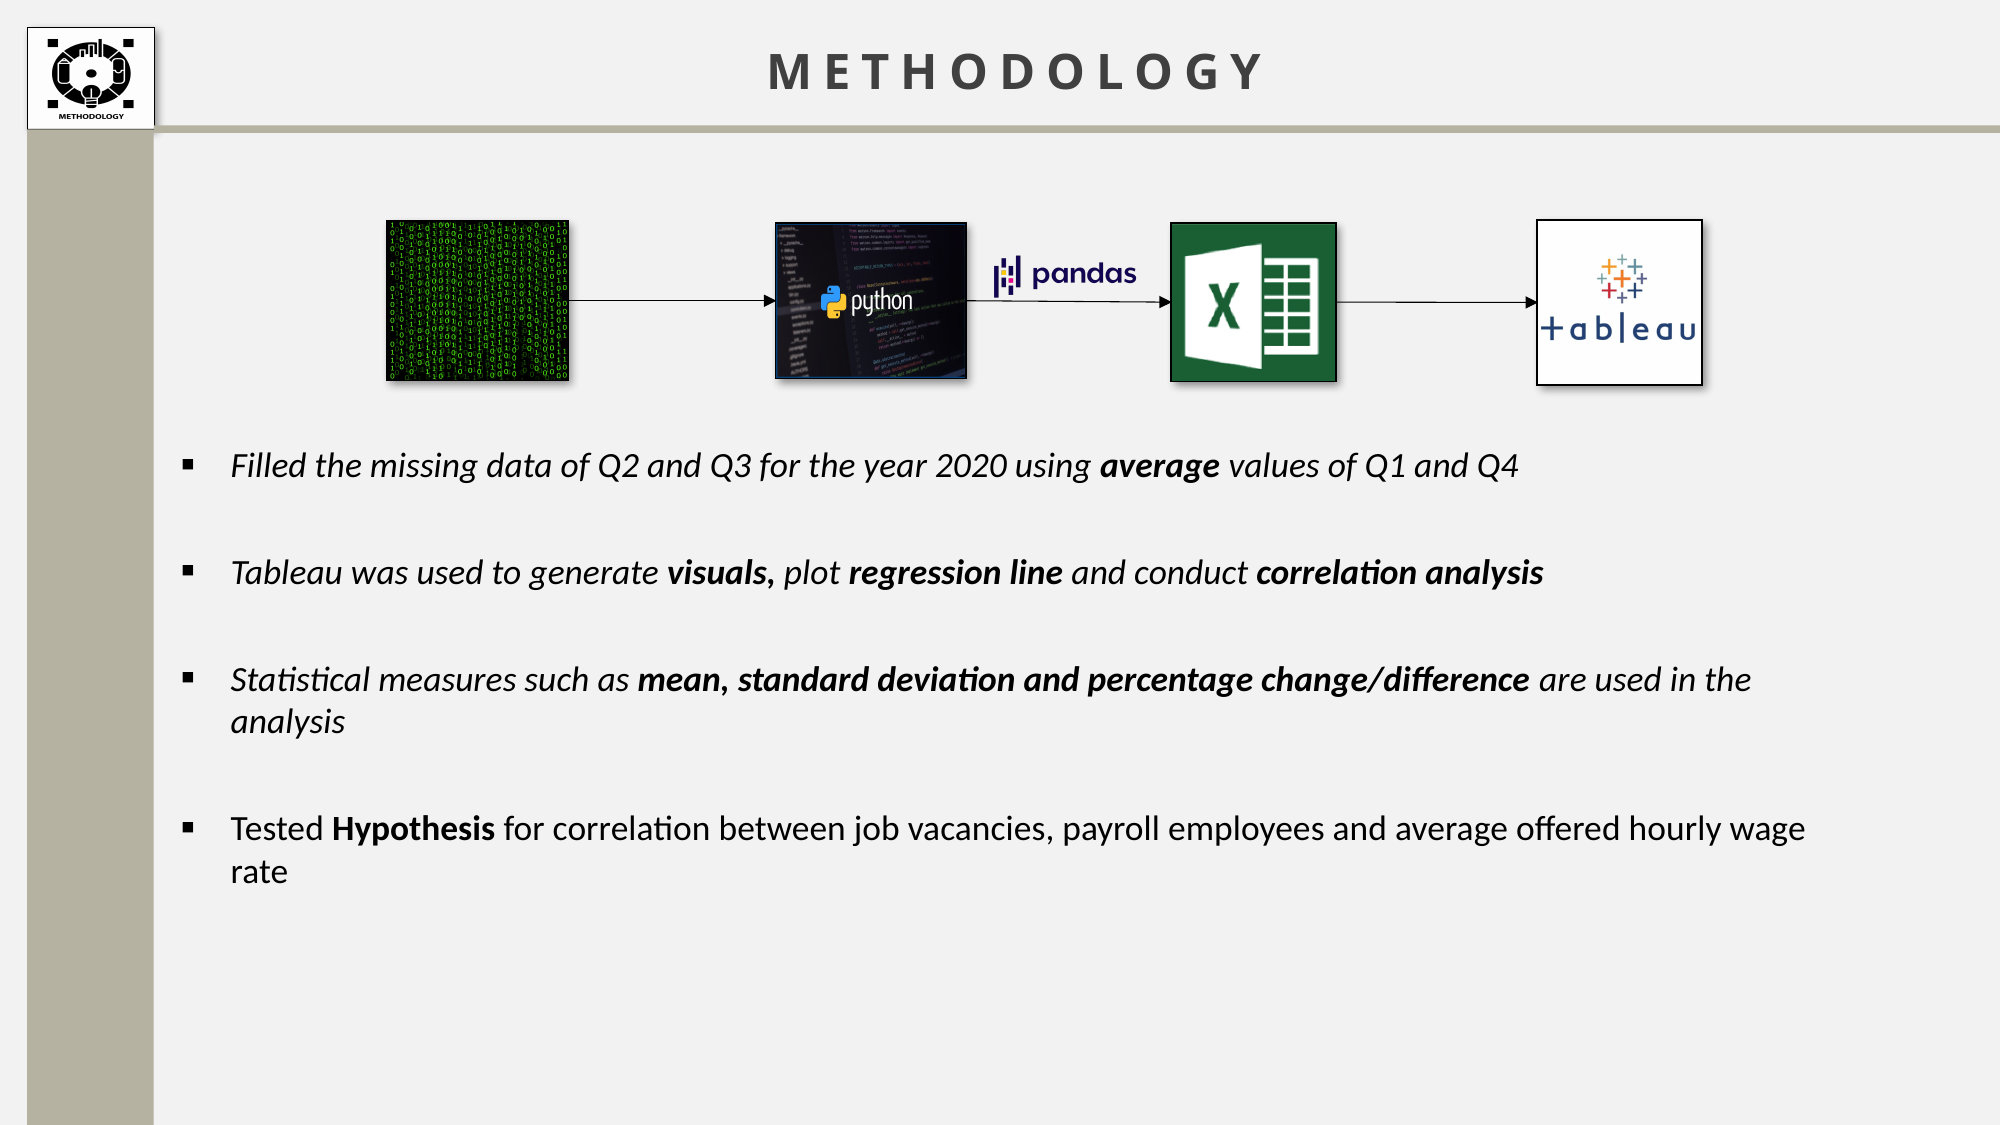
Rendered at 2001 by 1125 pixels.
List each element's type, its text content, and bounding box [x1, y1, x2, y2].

title Methodology [671, 15, 1357, 112]
picture [27, 27, 154, 129]
picture [987, 245, 1143, 308]
text_box [153, 124, 2000, 134]
text_box [26, 128, 155, 1125]
subtitle Filled the missing data of Q2 and Q3 for the year 2020 using average values of Q1 and Q4 Tableau was used to generate visuals, plot regression line and conduct correlation analysis Statistical measures such as mean, standard deviation and percentage change/difference are used in the analysis Tested Hypothesis for correlation between job vacancies, payroll employees and average offered hourly wage rate [164, 379, 1836, 968]
picture [1171, 223, 1336, 381]
picture [1537, 220, 1702, 385]
picture [387, 221, 568, 380]
picture [776, 223, 966, 378]
